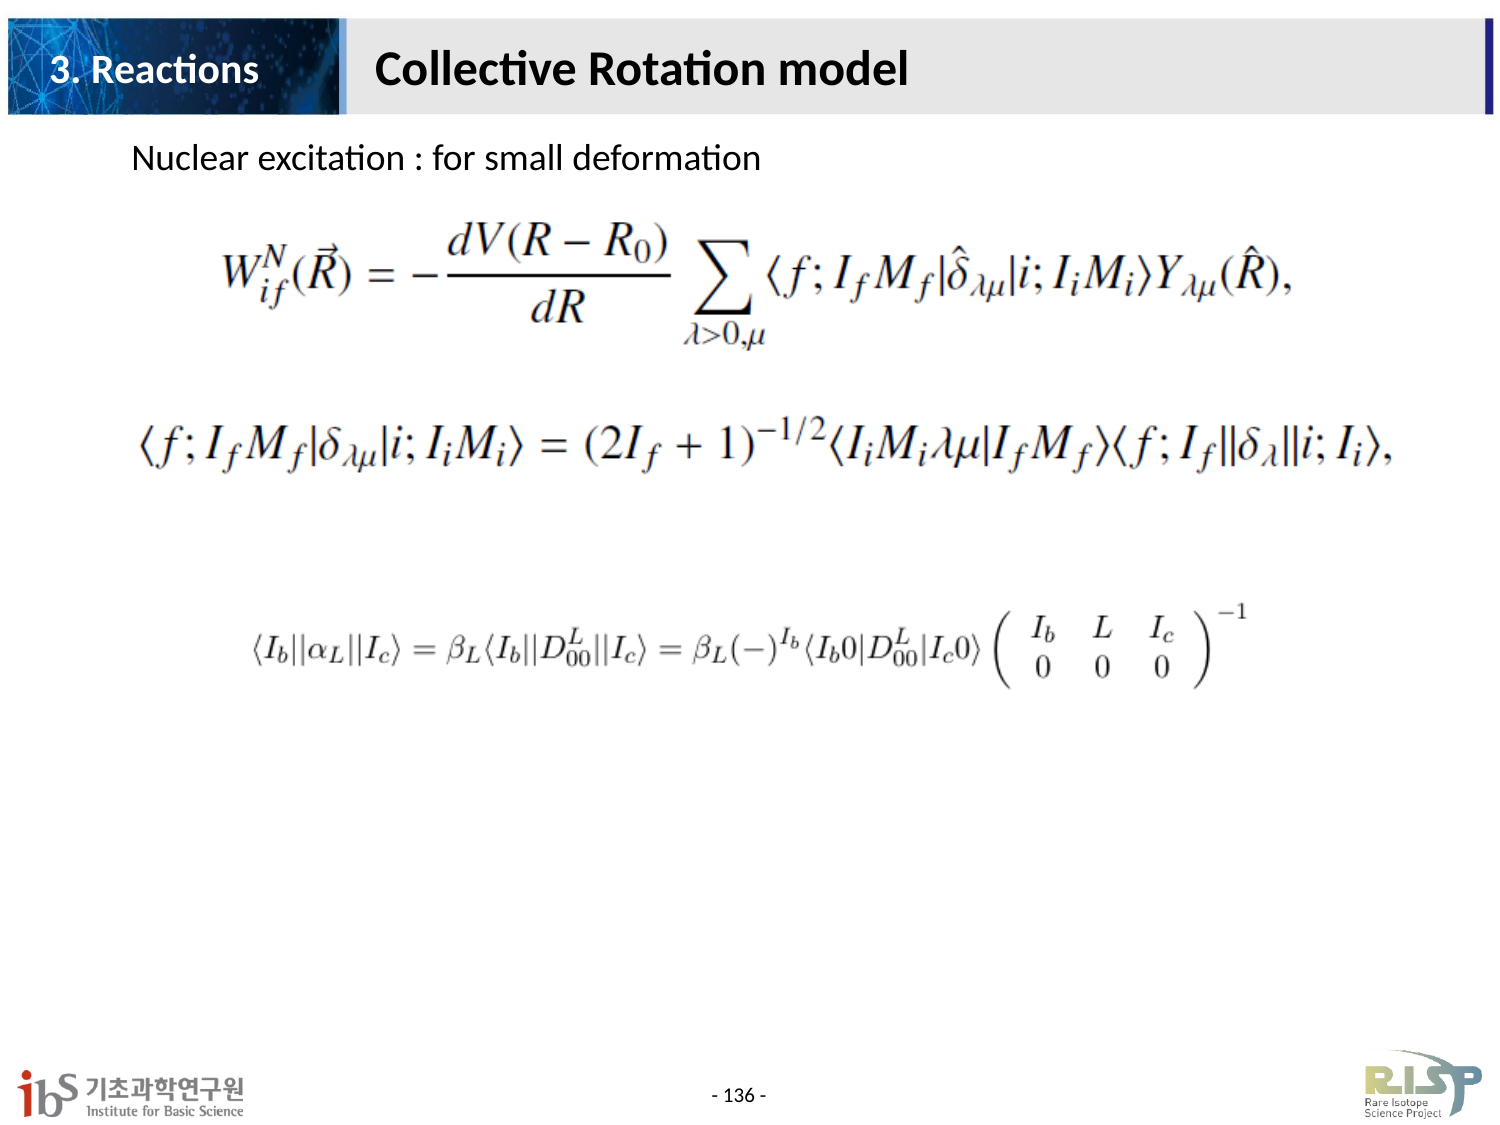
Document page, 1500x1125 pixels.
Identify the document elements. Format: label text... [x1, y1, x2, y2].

picture [194, 196, 1308, 365]
picture [17, 1070, 243, 1117]
picture [234, 575, 1268, 707]
text_box Nuclear excitation : for small deformation [116, 130, 778, 186]
picture [2, 10, 1500, 130]
picture [104, 385, 1399, 505]
picture [1364, 1049, 1482, 1119]
